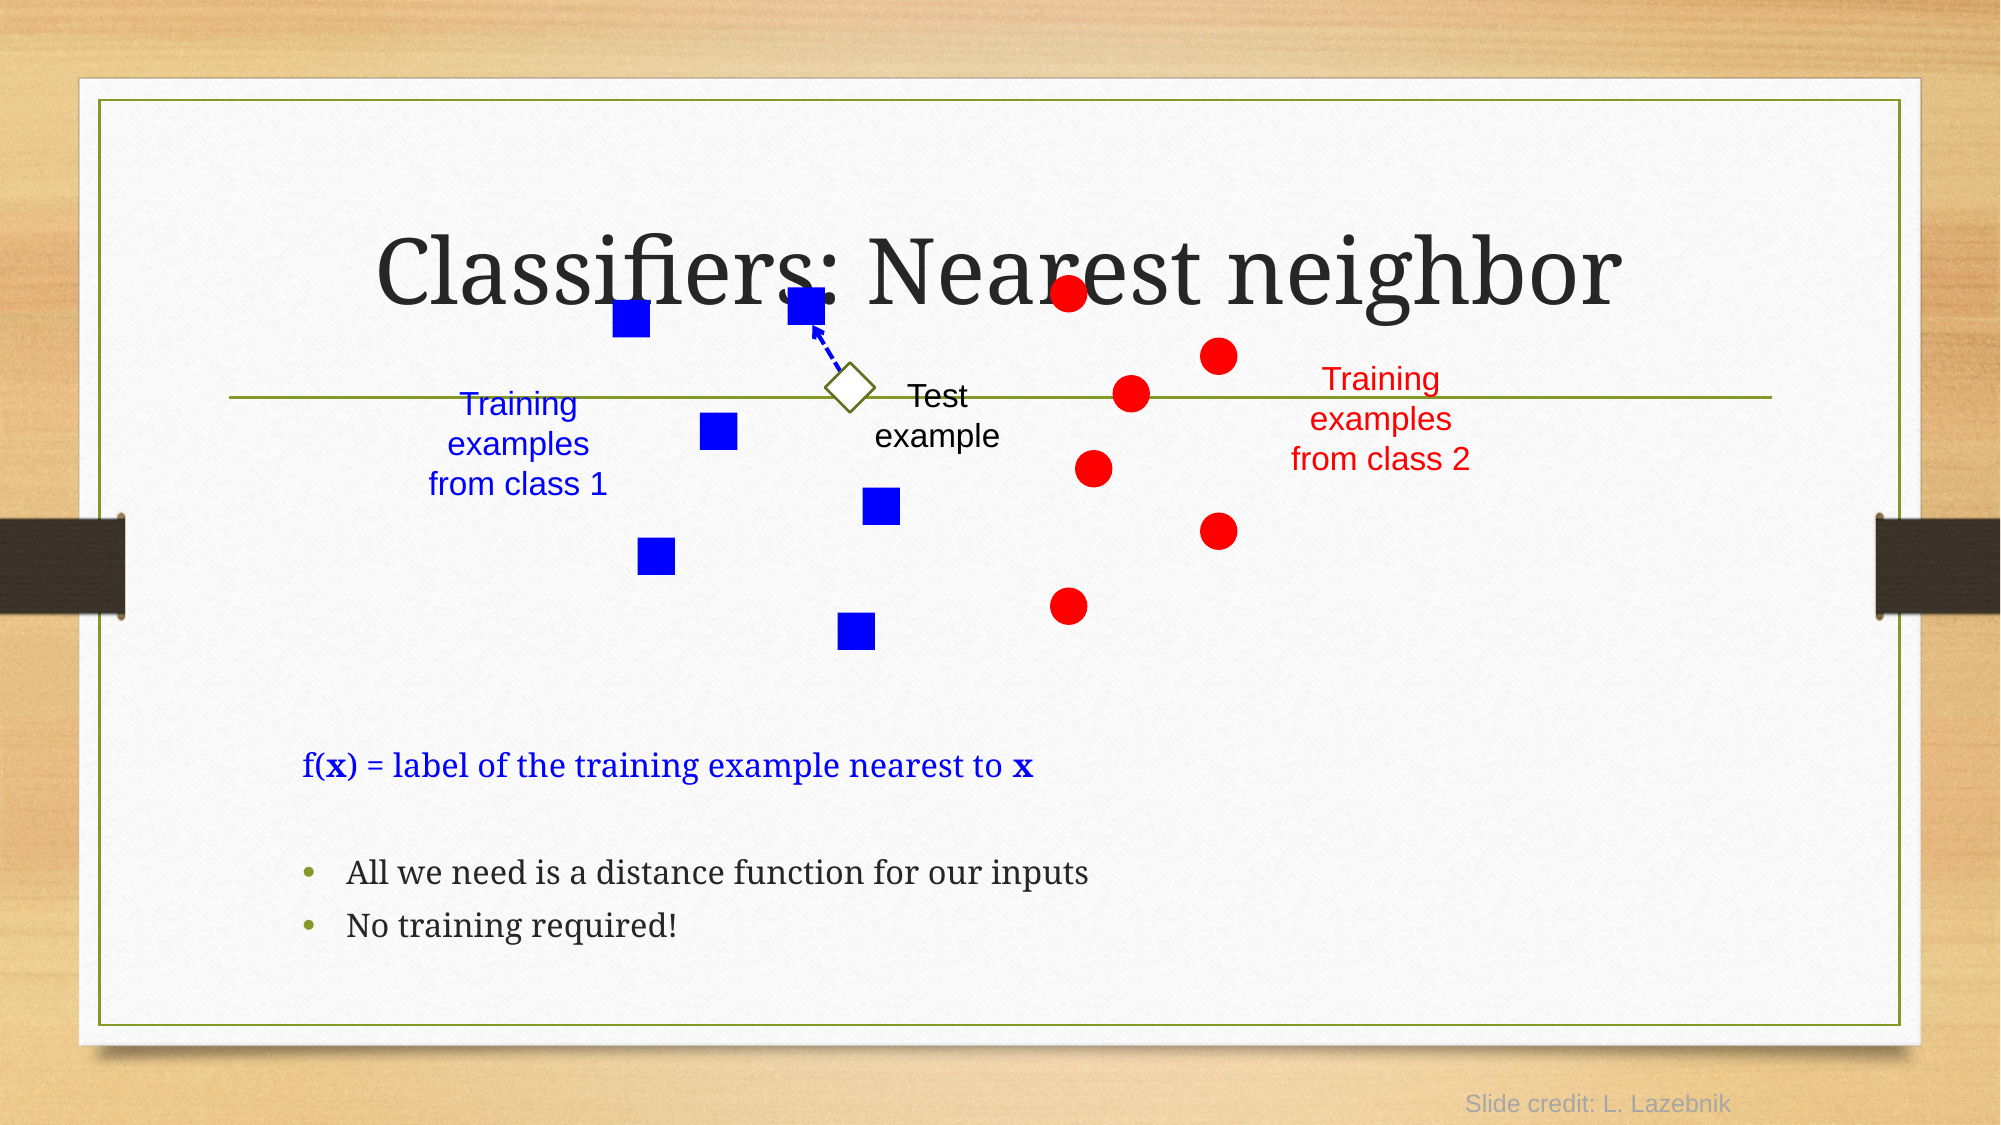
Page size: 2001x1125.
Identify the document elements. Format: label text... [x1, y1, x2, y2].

text_box [1198, 511, 1239, 552]
title Classifiers: Nearest neighbor [212, 161, 1788, 375]
text_box [836, 611, 876, 651]
text_box [1111, 373, 1152, 414]
text_box [1198, 336, 1239, 377]
text_box [699, 411, 739, 451]
text_box [636, 536, 676, 576]
text_box [786, 286, 826, 326]
text_box Training examples from class 2 [1274, 349, 1488, 485]
text_box [861, 486, 901, 526]
text_box Slide credit: L. Lazebnik [1450, 1079, 1747, 1125]
list f(x) = label of the training example nearest to x All we need is a distance function for our inputs No training required! [287, 737, 1713, 955]
text_box [611, 299, 651, 339]
text_box Training examples from class 1 [412, 374, 625, 510]
text_box [824, 373, 876, 414]
text_box [1048, 586, 1089, 627]
text_box [1048, 273, 1089, 314]
text_box [1073, 448, 1114, 489]
picture [0, 0, 2001, 1125]
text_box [799, 337, 863, 376]
text_box Test example [849, 366, 1025, 462]
